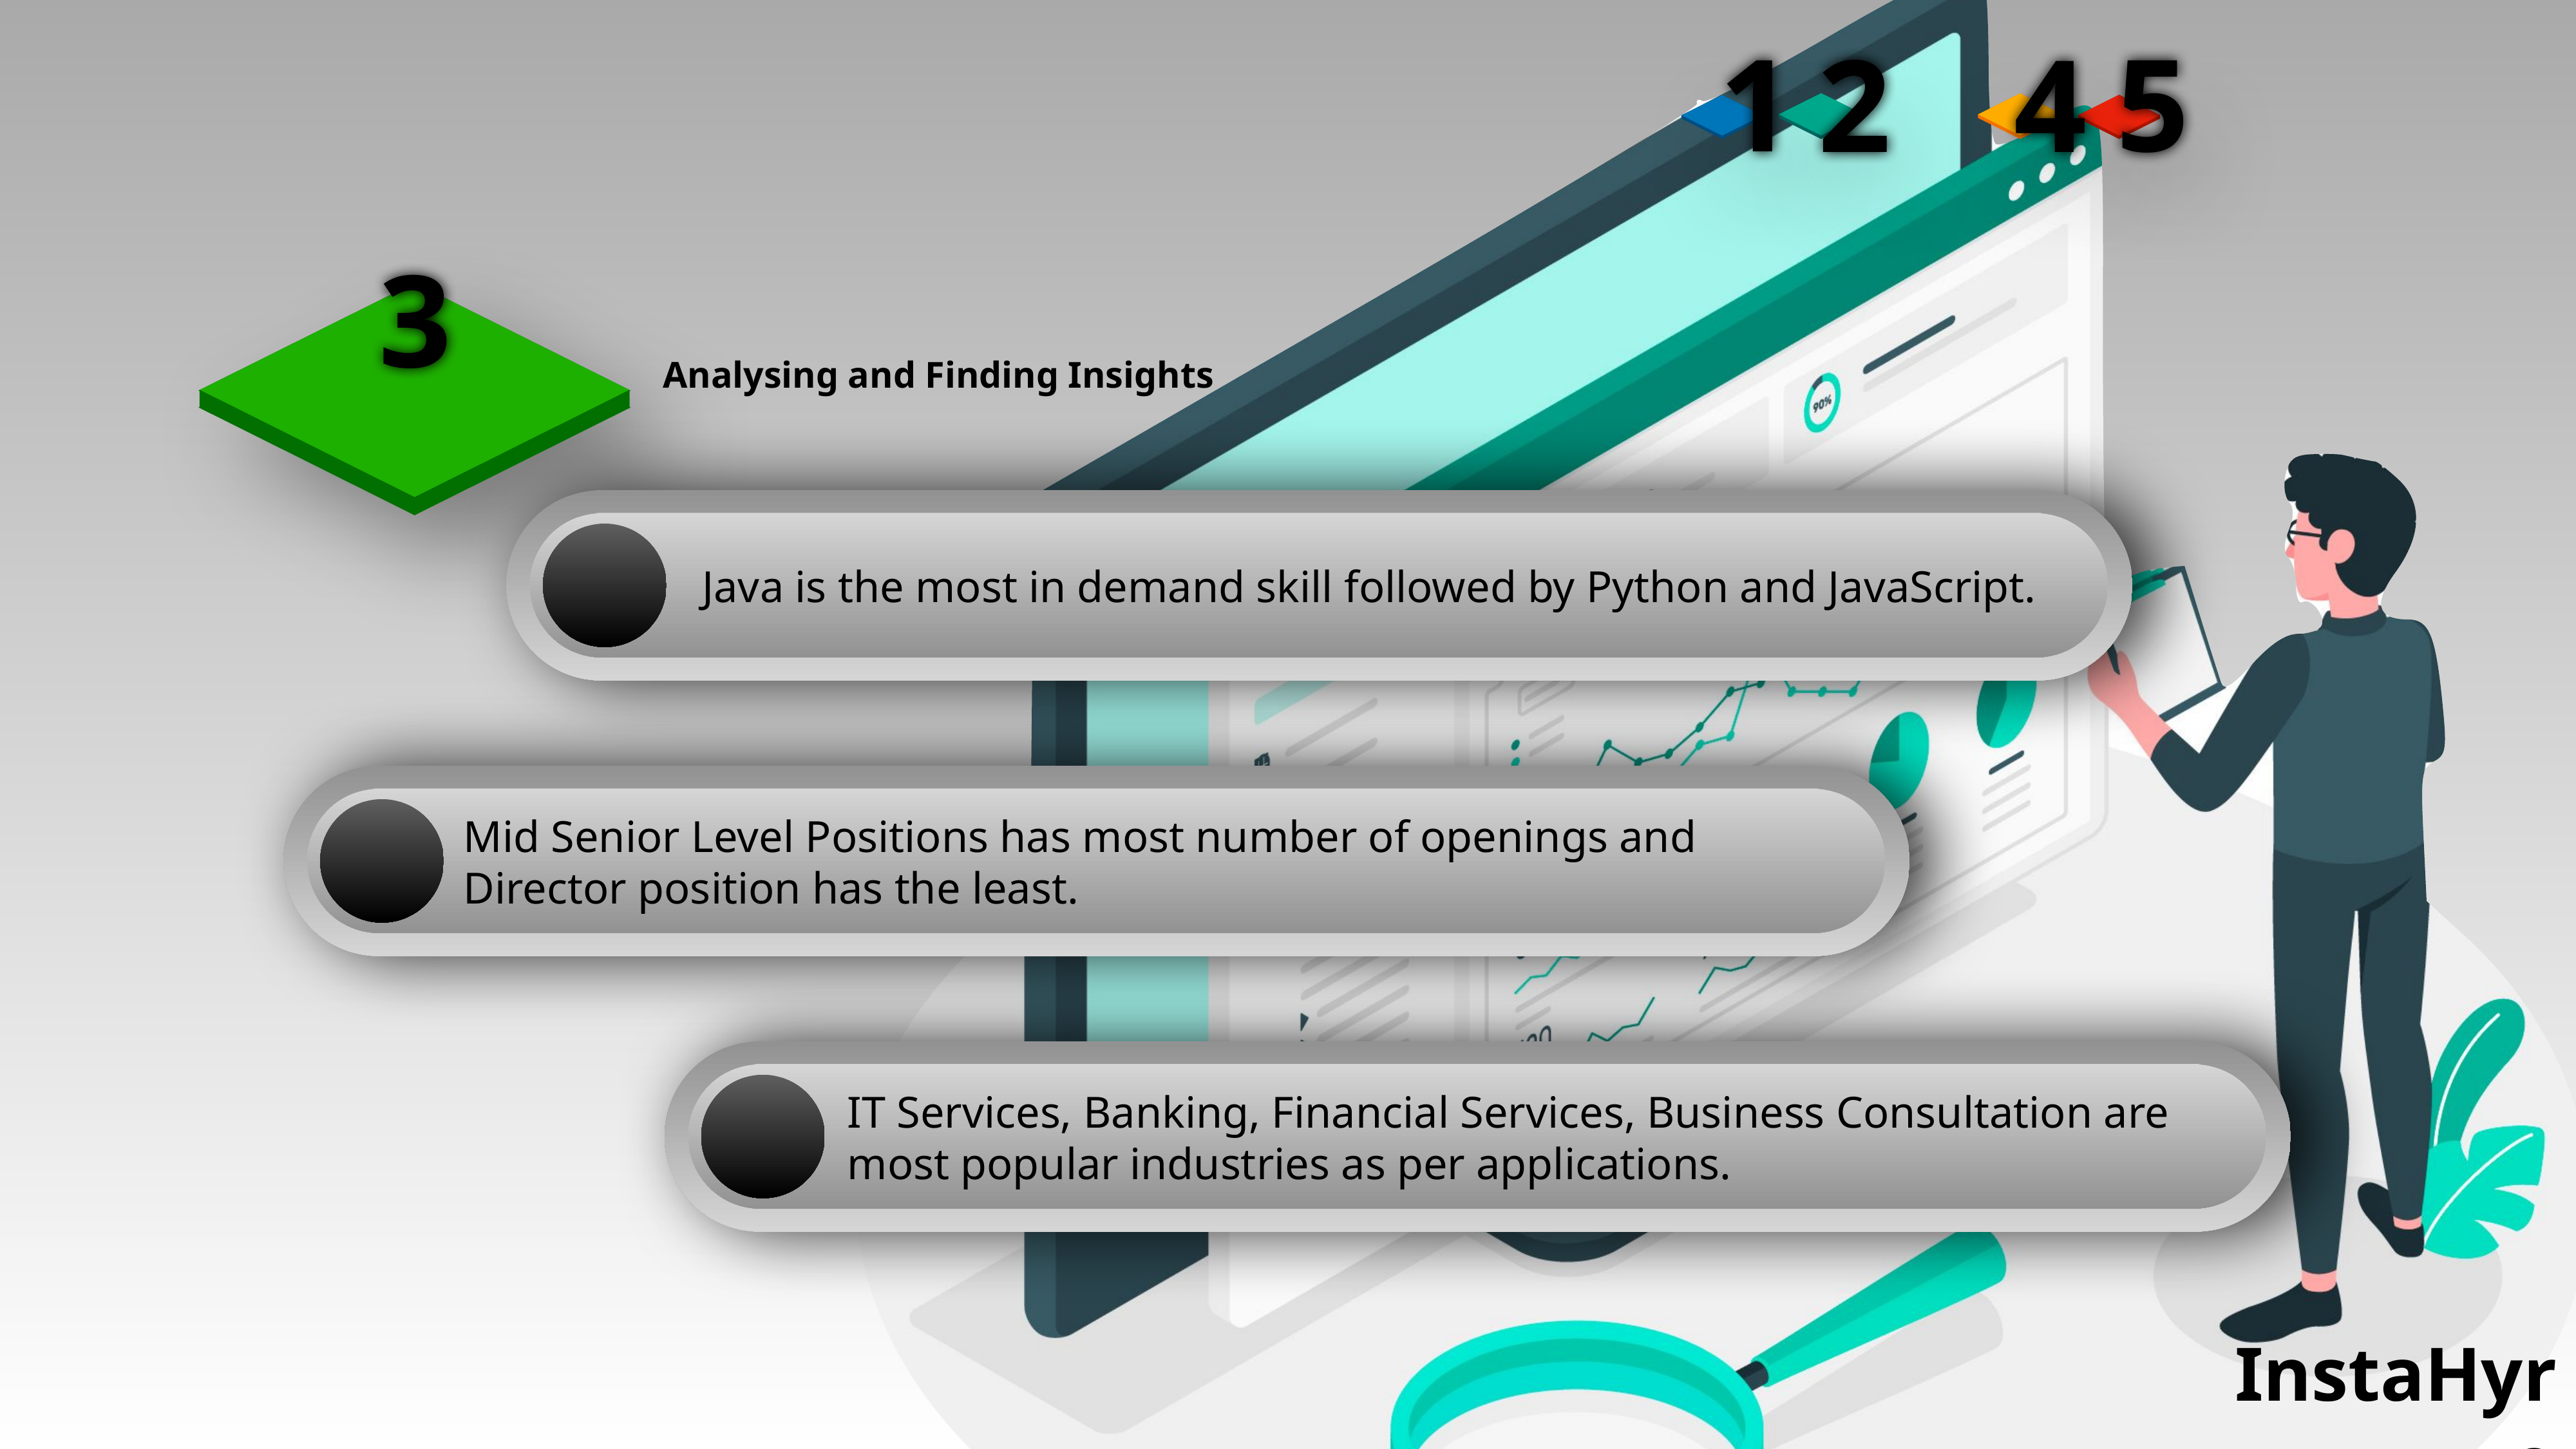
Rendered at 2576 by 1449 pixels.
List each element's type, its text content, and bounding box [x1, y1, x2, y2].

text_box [1681, 84, 1763, 139]
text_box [283, 765, 1910, 956]
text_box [664, 1041, 2291, 1232]
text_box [506, 489, 2133, 681]
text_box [2078, 84, 2161, 139]
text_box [198, 229, 631, 516]
picture [855, 0, 2576, 1449]
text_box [1778, 84, 1864, 139]
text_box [1977, 84, 2063, 139]
text_box Analysing and Finding Insights [658, 330, 855, 415]
